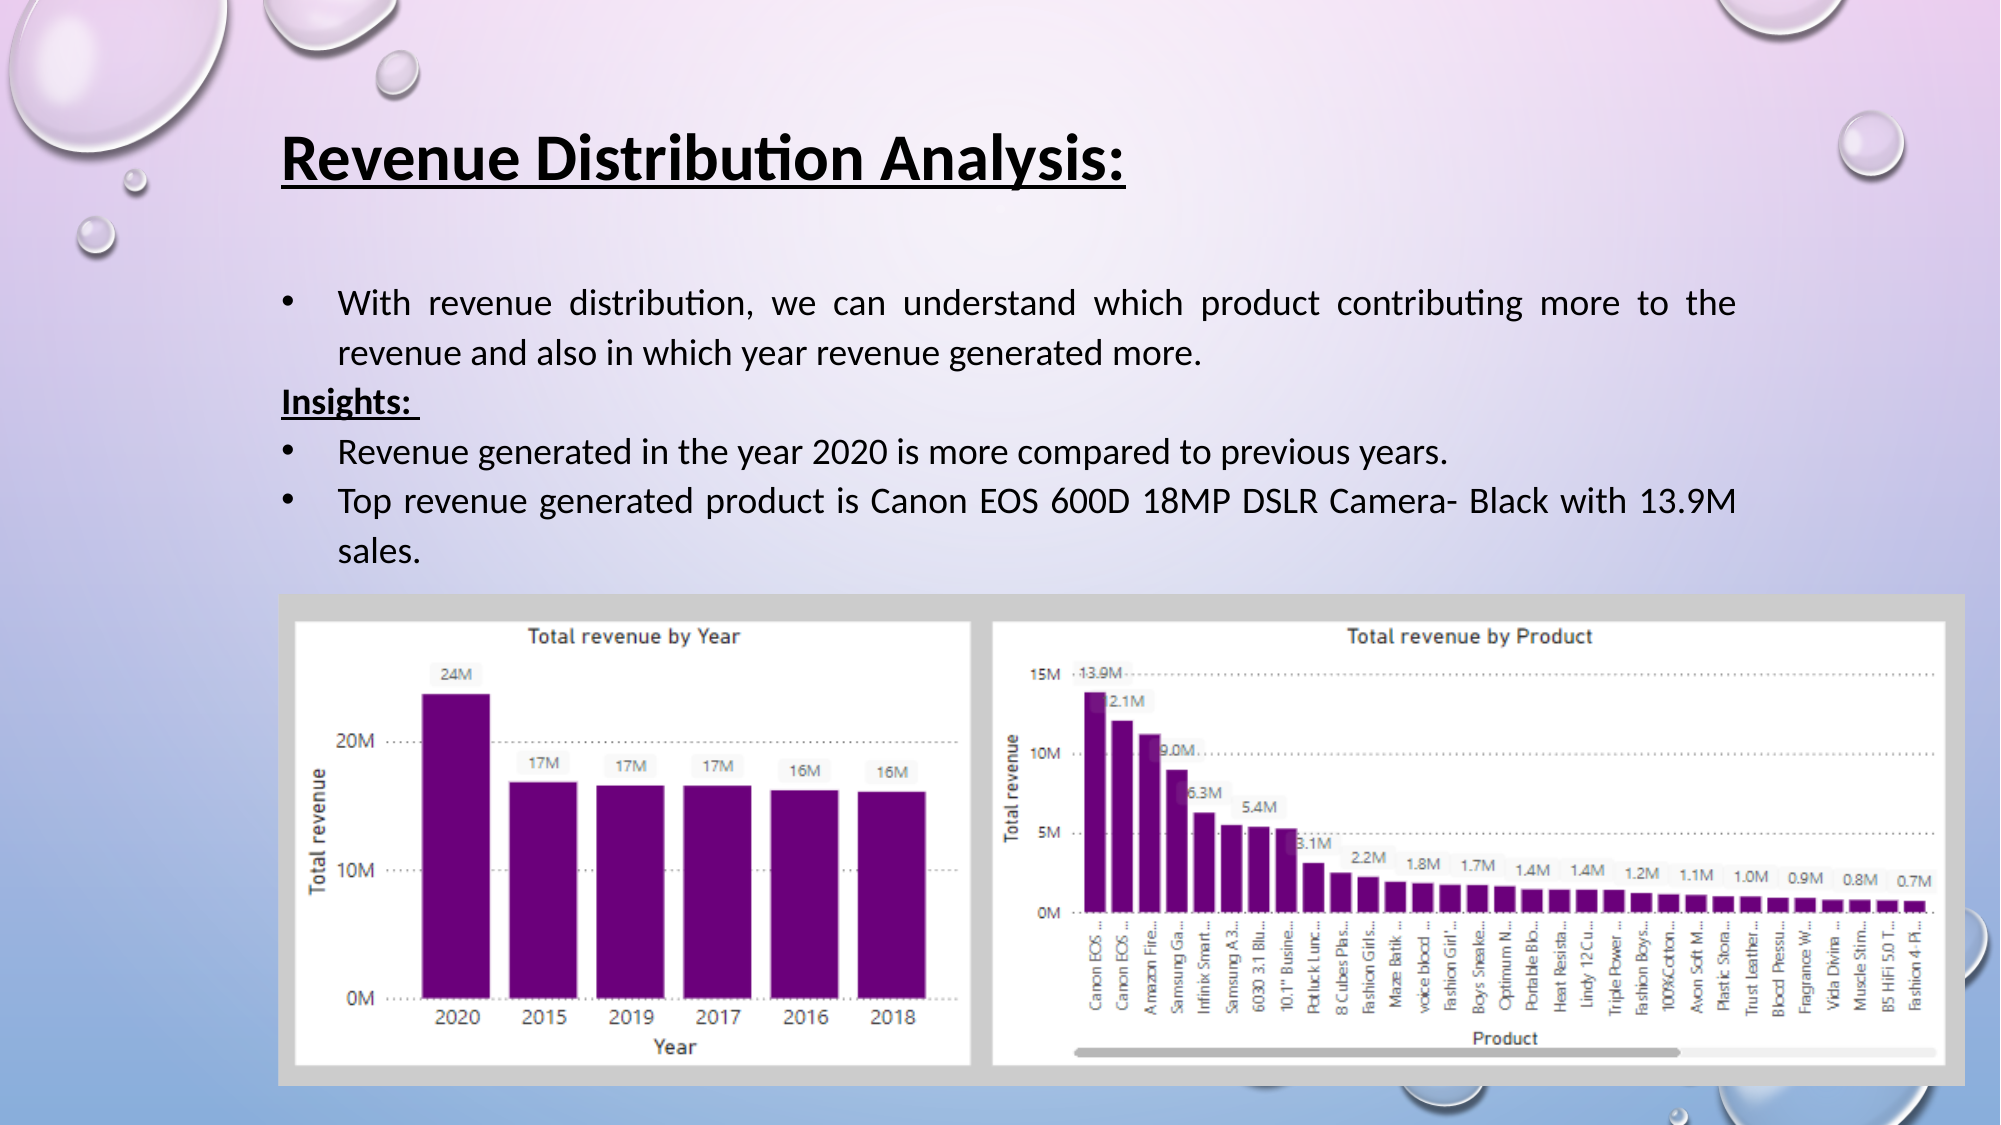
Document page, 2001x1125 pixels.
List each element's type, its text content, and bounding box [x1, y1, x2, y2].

picture [0, 0, 2000, 1125]
text_box Revenue Distribution Analysis: With revenue distribution, we can understand which product contributing more to the revenue and also in which year revenue generated more. Insights: Revenue generated in the year 2020 is more compared to previous years. Top revenue generated product is Canon EOS 600D 18MP DSLR Camera- Black with 13.9M sales. [266, 106, 1754, 1018]
